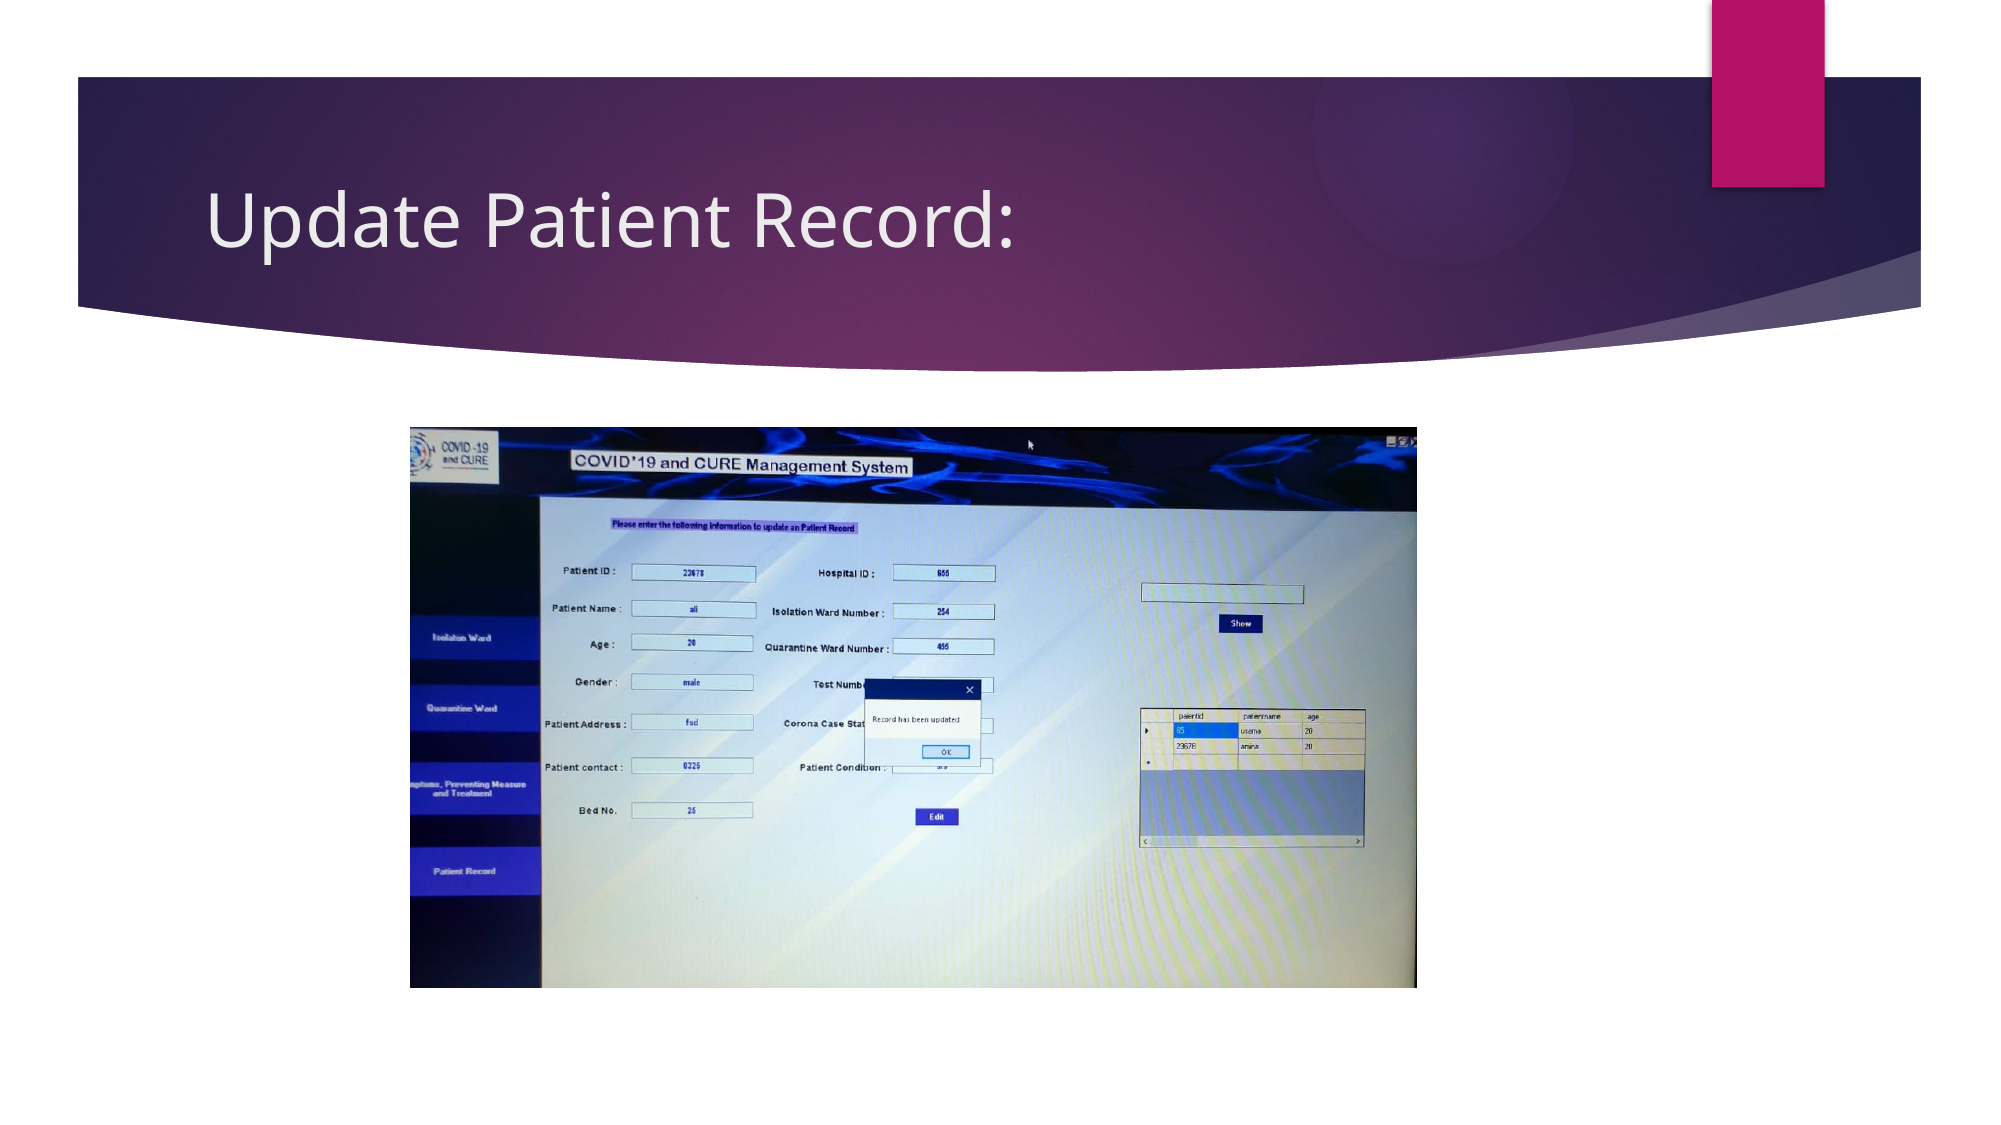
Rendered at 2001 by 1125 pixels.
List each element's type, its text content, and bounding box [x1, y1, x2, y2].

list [410, 426, 1417, 988]
title Update Patient Record: [189, 159, 1627, 276]
